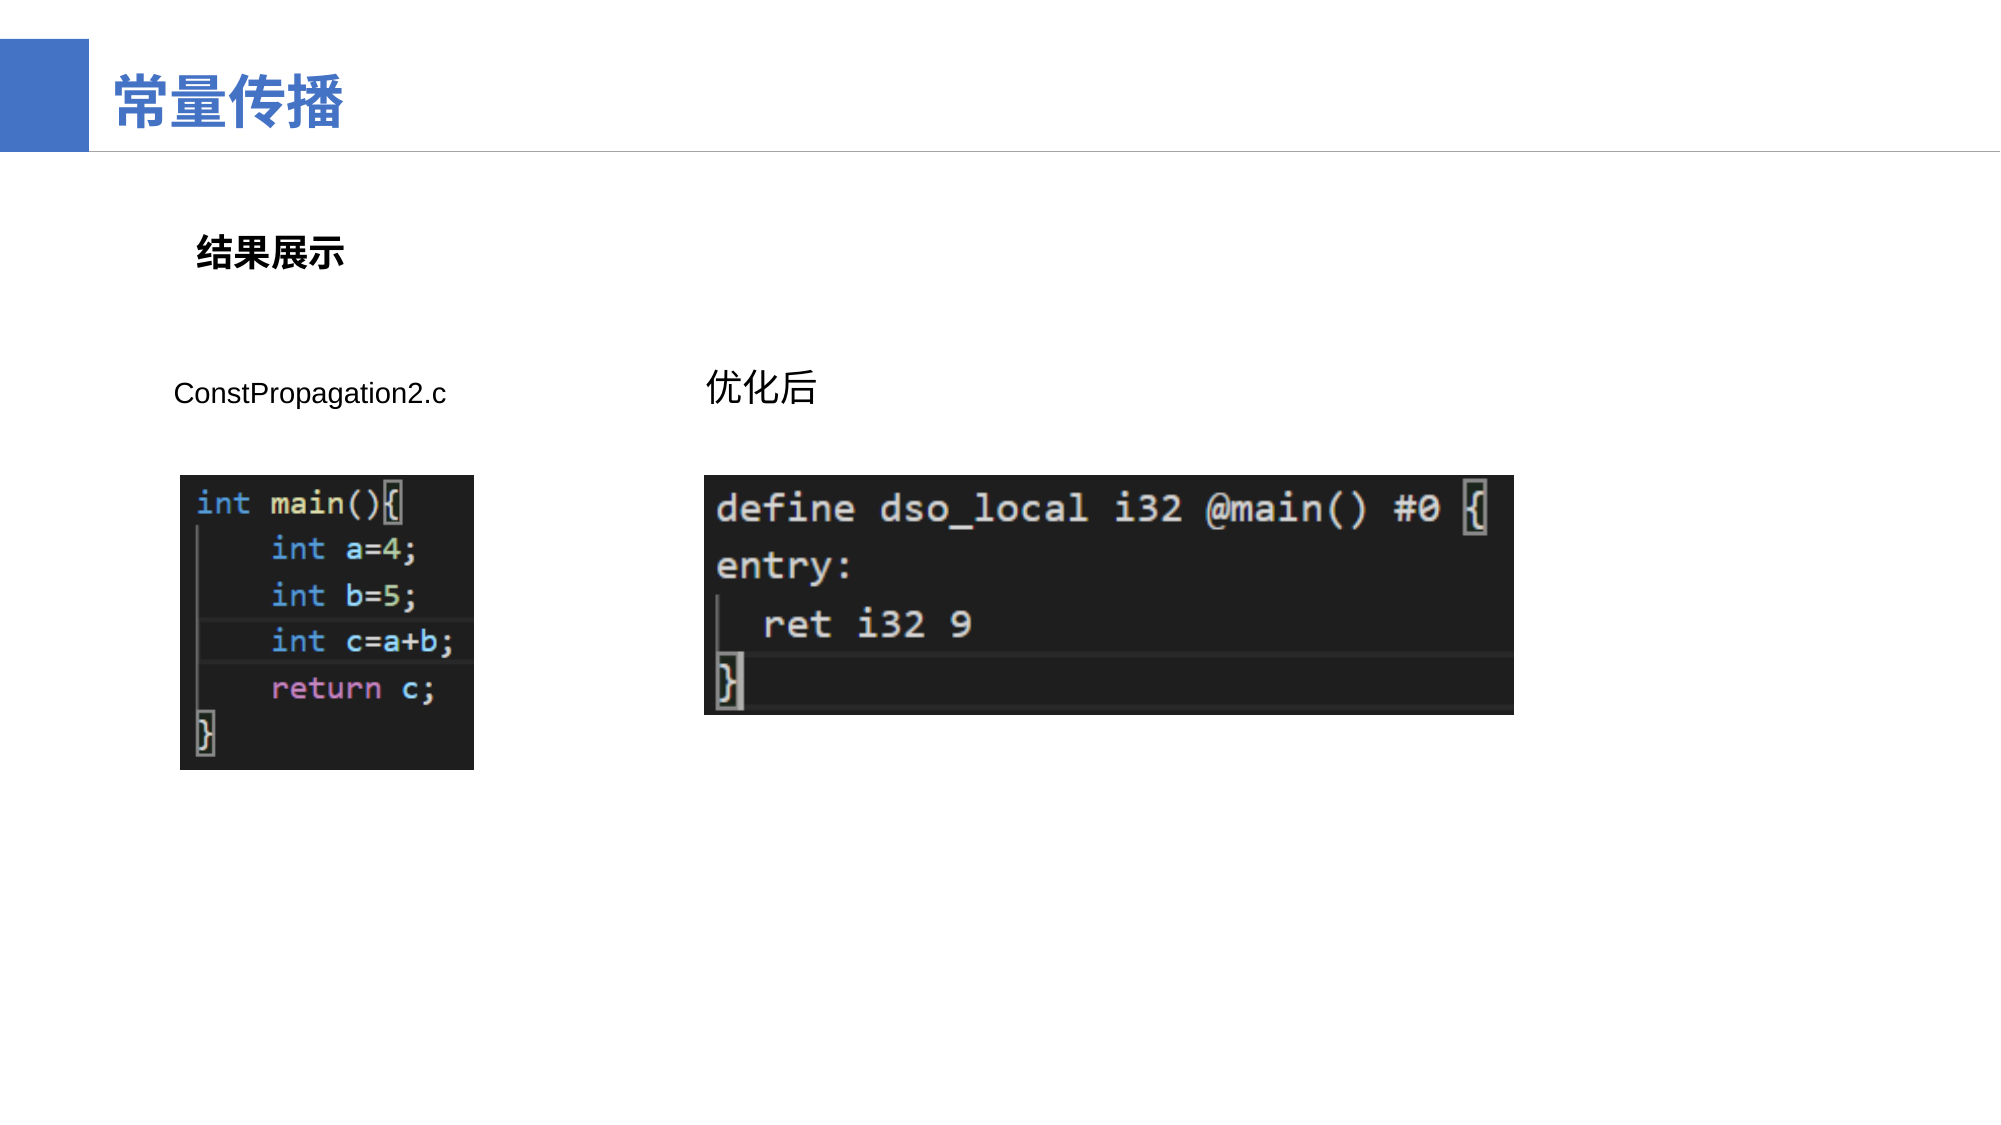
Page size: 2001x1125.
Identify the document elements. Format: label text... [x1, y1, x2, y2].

picture [180, 475, 474, 770]
text_box 优化后 [690, 356, 833, 417]
text_box 结果展示 [181, 221, 361, 281]
picture [704, 475, 1514, 715]
text_box ConstPropagation2.c [158, 366, 462, 417]
list 常量传播 [96, 57, 880, 144]
